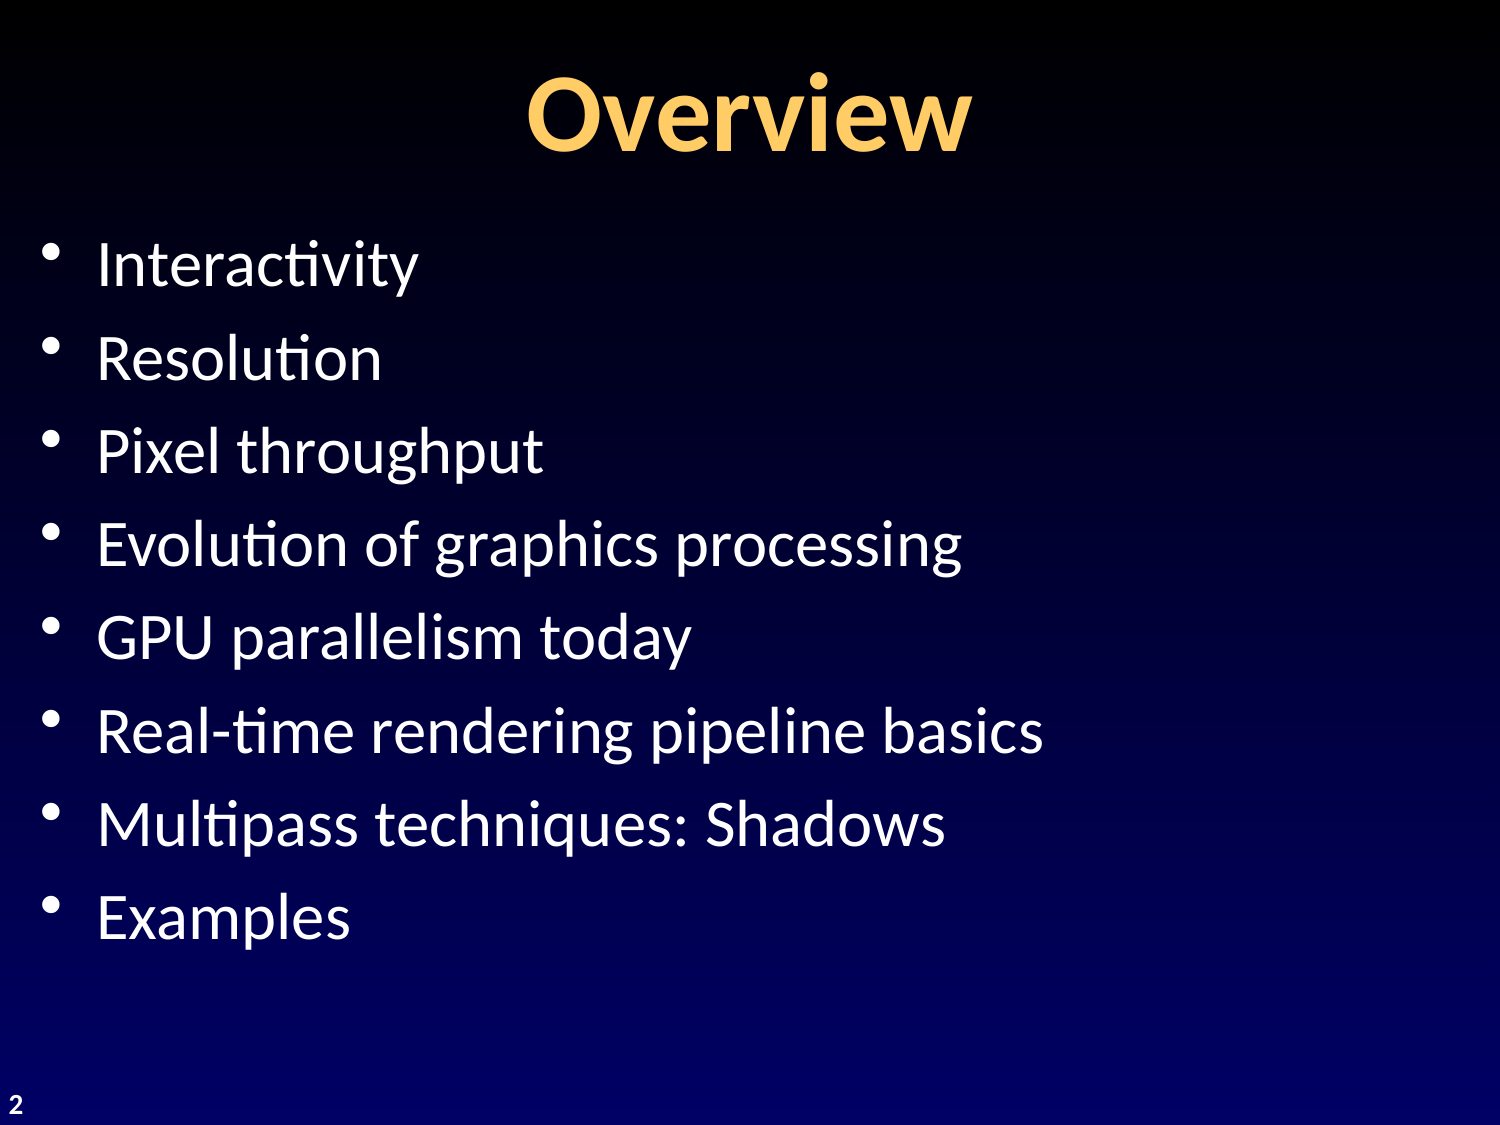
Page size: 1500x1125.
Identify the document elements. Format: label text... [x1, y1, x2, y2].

slide_number 2 [0, 1078, 93, 1125]
list Interactivity Resolution Pixel throughput Evolution of graphics processing GPU parallelism today Real-time rendering pipeline basics Multipass techniques: Shadows Examples [24, 212, 1475, 1055]
title Overview [24, 24, 1475, 188]
